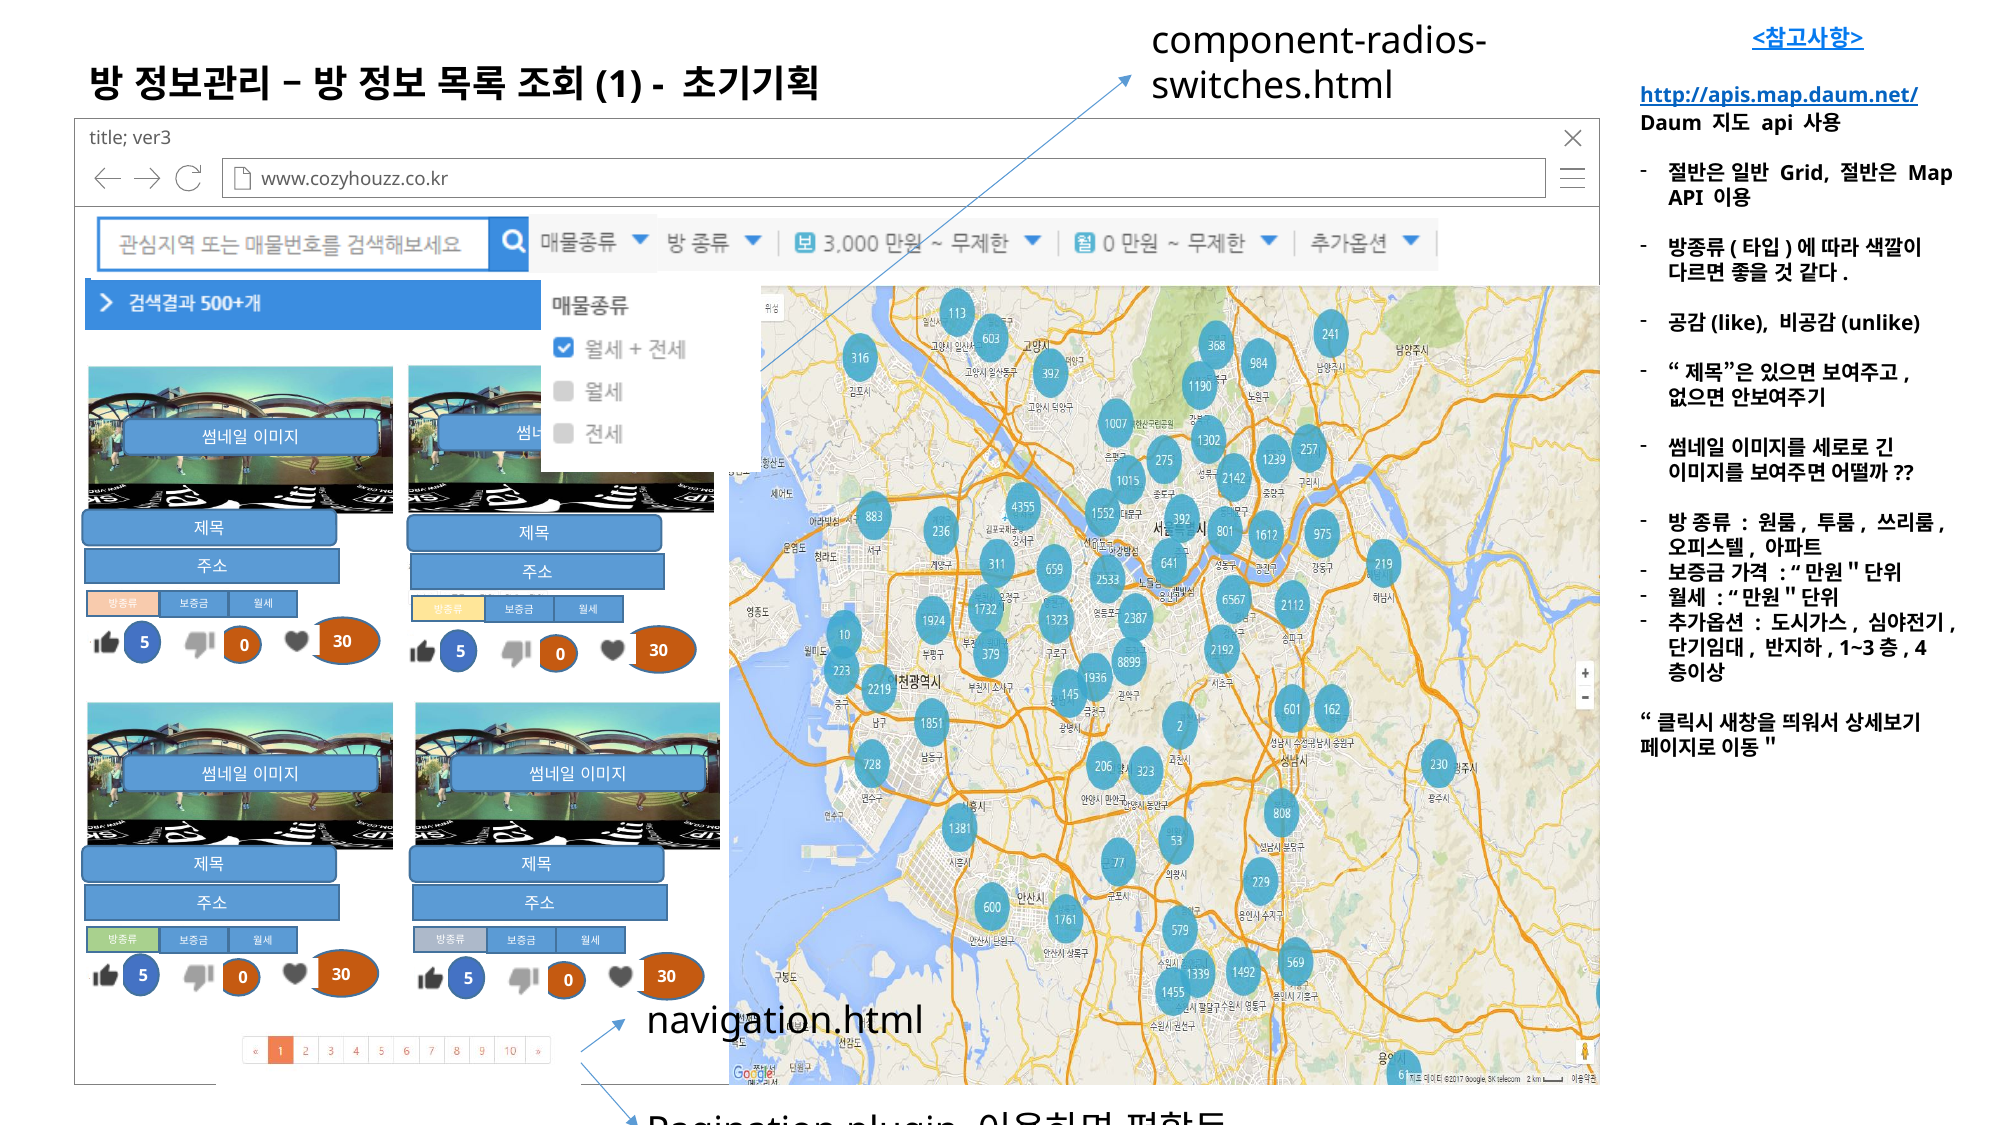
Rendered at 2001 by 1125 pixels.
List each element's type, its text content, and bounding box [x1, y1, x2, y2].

picture [591, 633, 636, 664]
picture [87, 365, 394, 664]
text_box 방 정보관리 – 방 정보 목록 조회(1) - 초기기획 [74, 52, 1136, 113]
text_box component-radios-switches.html [1136, 8, 1602, 113]
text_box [74, 118, 760, 1085]
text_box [528, 214, 760, 273]
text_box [85, 884, 340, 977]
picture [216, 1019, 581, 1085]
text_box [760, 74, 1132, 372]
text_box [580, 1018, 626, 1052]
picture [414, 701, 721, 1000]
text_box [1132, 118, 1600, 285]
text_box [85, 548, 340, 641]
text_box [1132, 214, 1439, 273]
picture [85, 209, 1600, 1085]
text_box Pagination plugin 이용하면 편할듯 [639, 1098, 1315, 1125]
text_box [412, 884, 667, 977]
picture [492, 636, 540, 673]
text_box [580, 1062, 639, 1125]
picture [86, 701, 394, 997]
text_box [410, 554, 665, 646]
text_box <참고사항> http://apis.map.daum.net/ Daum 지도 api 사용 절반은 일반 Grid, 절반은 Map API 이용 방종류(타입)에 따라 색깔이 다르면 좋을 것 같다. 공감(like), 비공감(unlike) “제목”은 있으면 보여주고, 없으면 안보여주기 썸네일 이미지를 세로로 긴 이미지를 보여주면 어떨까?? 방 종류 : 원룸, 투룸, 쓰리룸, 오피스텔, 아파트 보증금 가격 : “만원＂단위 월세 : “만원＂단위 추가옵션 : 도시가스, 심야전기,단기임대, 반지하, 1~3층, 4층이상 “클릭시 새창을 띄워서 상세보기 페이지로 이동＂ [1625, 16, 1991, 817]
